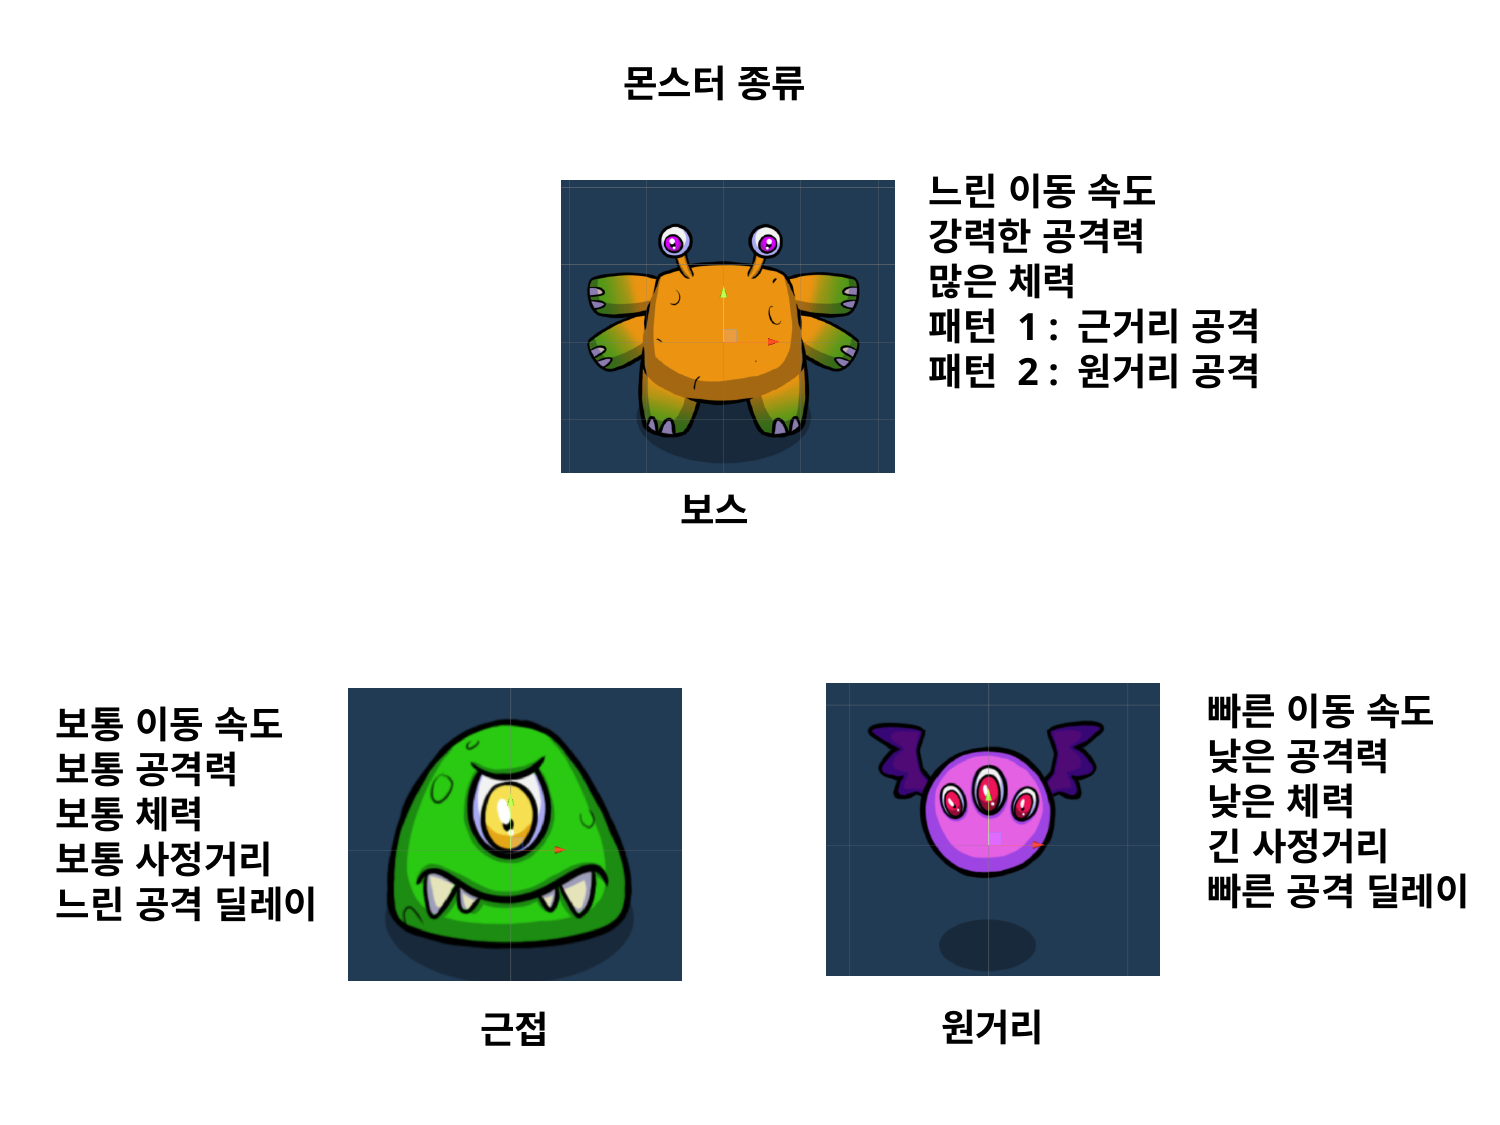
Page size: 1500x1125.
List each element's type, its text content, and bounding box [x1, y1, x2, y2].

picture [561, 180, 895, 473]
text_box 몬스터 종류 [608, 52, 822, 113]
text_box 느린 이동 속도 강력한 공격력 많은 체력 패턴 1 : 근거리 공격 패턴 2 : 원거리 공격 [913, 160, 1287, 401]
text_box 보통 이동 속도 보통 공격력 보통 체력 보통 사정거리 느린 공격 딜레이 [41, 694, 334, 934]
picture [826, 683, 1160, 976]
text_box 원거리 [926, 996, 1060, 1057]
picture [348, 688, 682, 981]
text_box 근접 [465, 998, 564, 1058]
text_box 빠른 이동 속도 낮은 공격력 낮은 체력 긴 사정거리 빠른 공격 딜레이 [1192, 680, 1485, 921]
text_box 보스 [665, 481, 765, 540]
